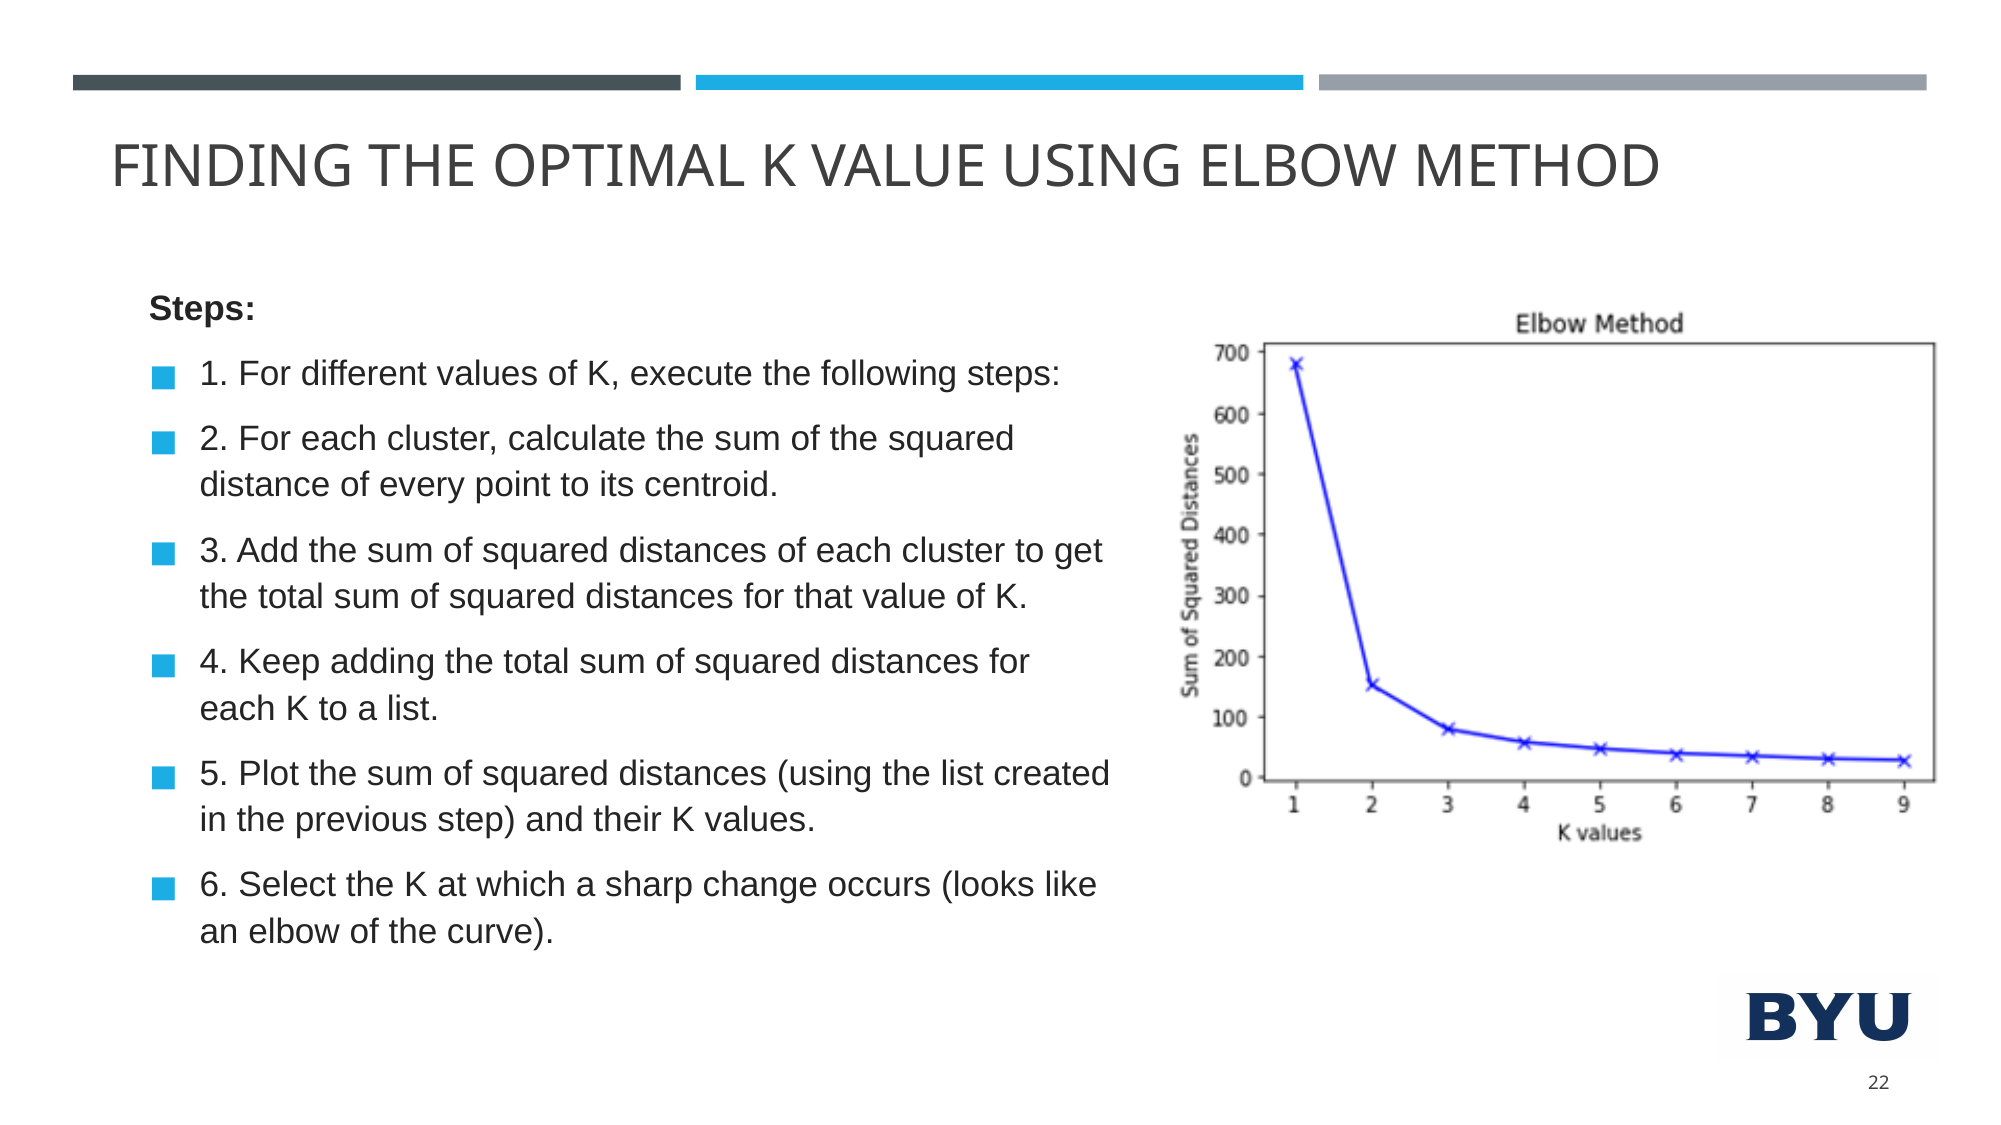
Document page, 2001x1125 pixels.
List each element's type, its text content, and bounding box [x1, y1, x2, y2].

list Steps: 1. For different values of K, execute the following steps: 2. For each cluster, calculate the sum of the squared distance of every point to its centroid. 3. Add the sum of squared distances of each cluster to get the total sum of squared distances for that value of K. 4. Keep adding the total sum of squared distances for each K to a list. 5. Plot the sum of squared distances (using the list created in the previous step) and their K values. 6. Select the K at which a sharp change occurs (looks like an elbow of the curve). [133, 267, 1128, 1010]
picture [1718, 972, 1941, 1062]
slide_number 22 [1732, 1053, 1905, 1114]
title FINDING THE OPTIMAL K VALUE USING ELBOW METHOD [95, 115, 1905, 206]
picture [1170, 299, 1948, 857]
